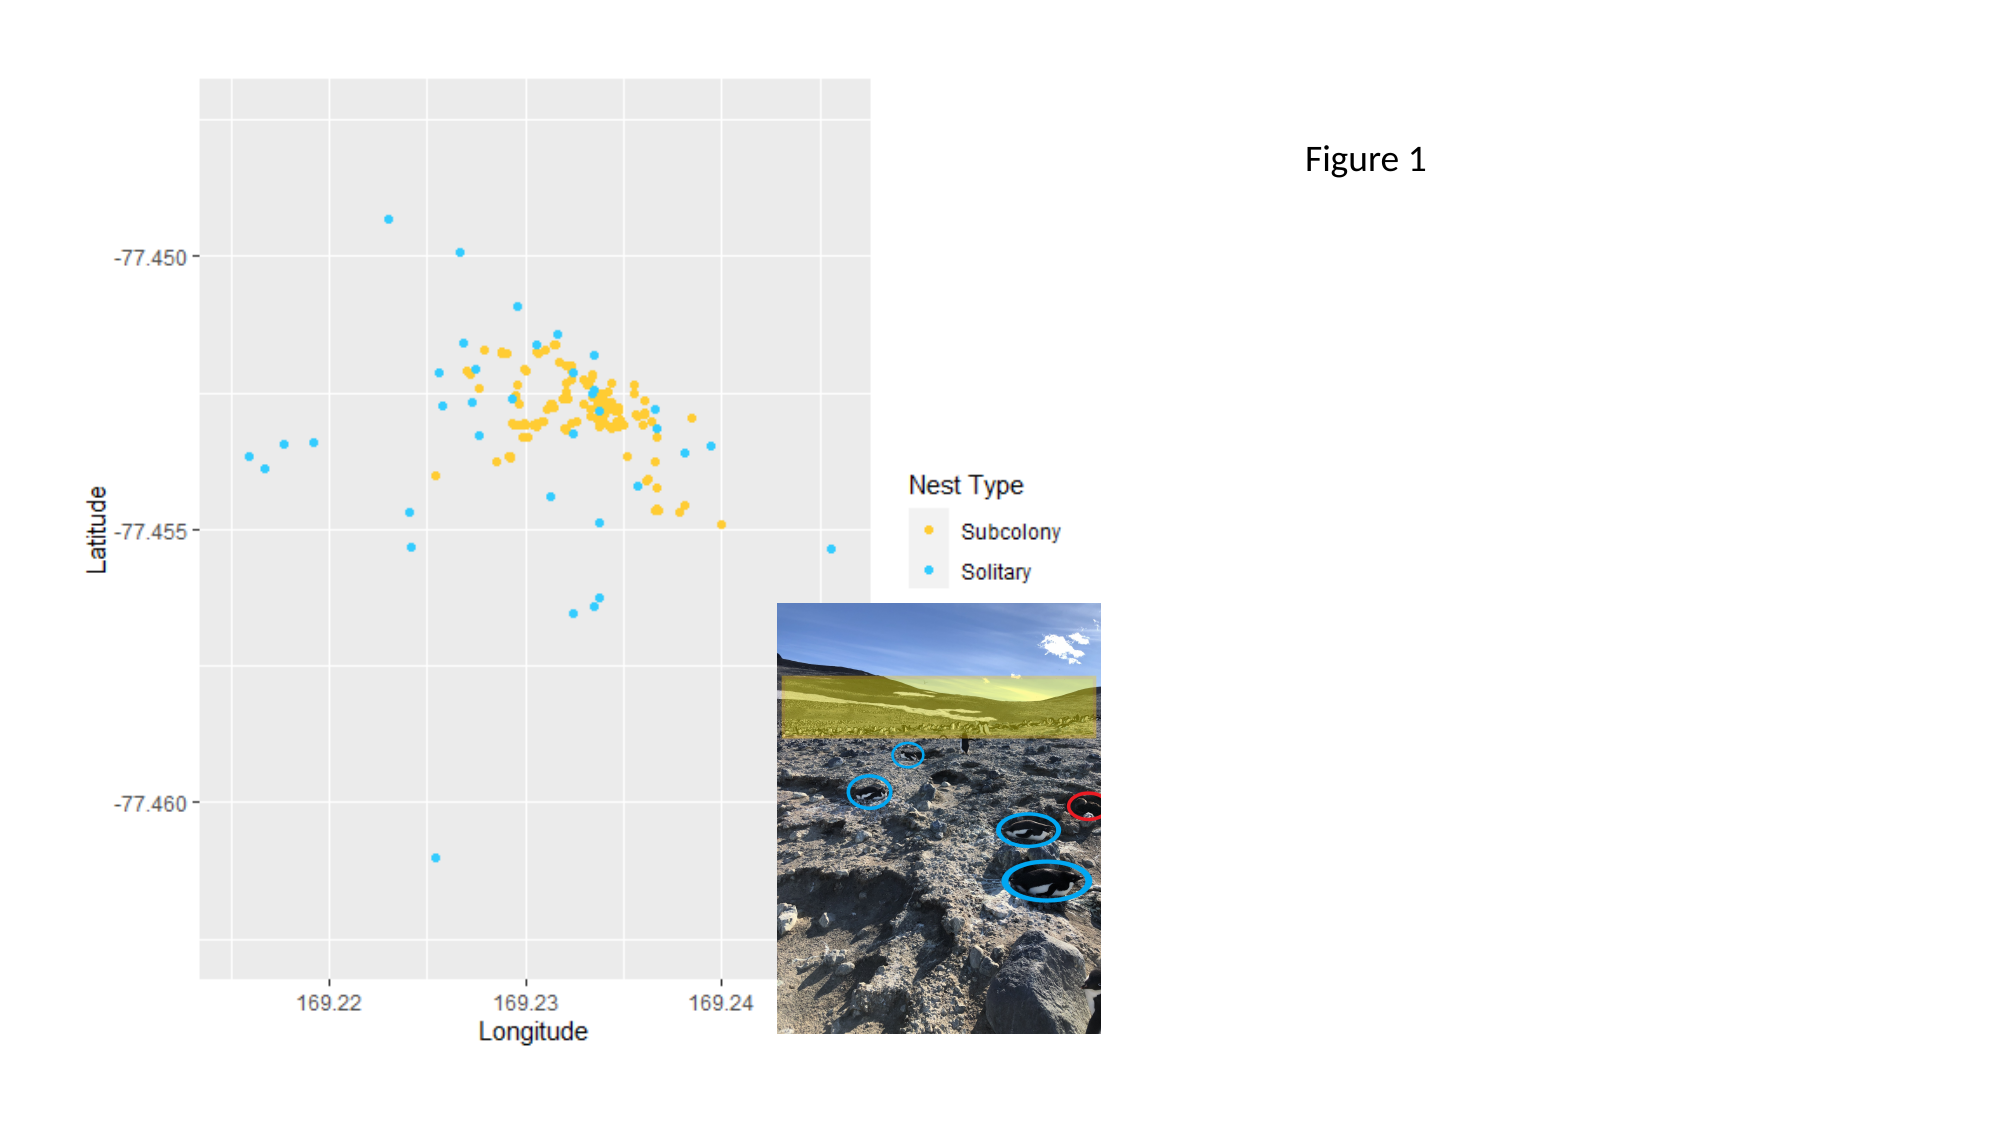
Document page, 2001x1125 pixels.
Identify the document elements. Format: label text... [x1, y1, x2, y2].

text_box Figure 1 [1290, 126, 1929, 187]
picture [71, 67, 1101, 1058]
